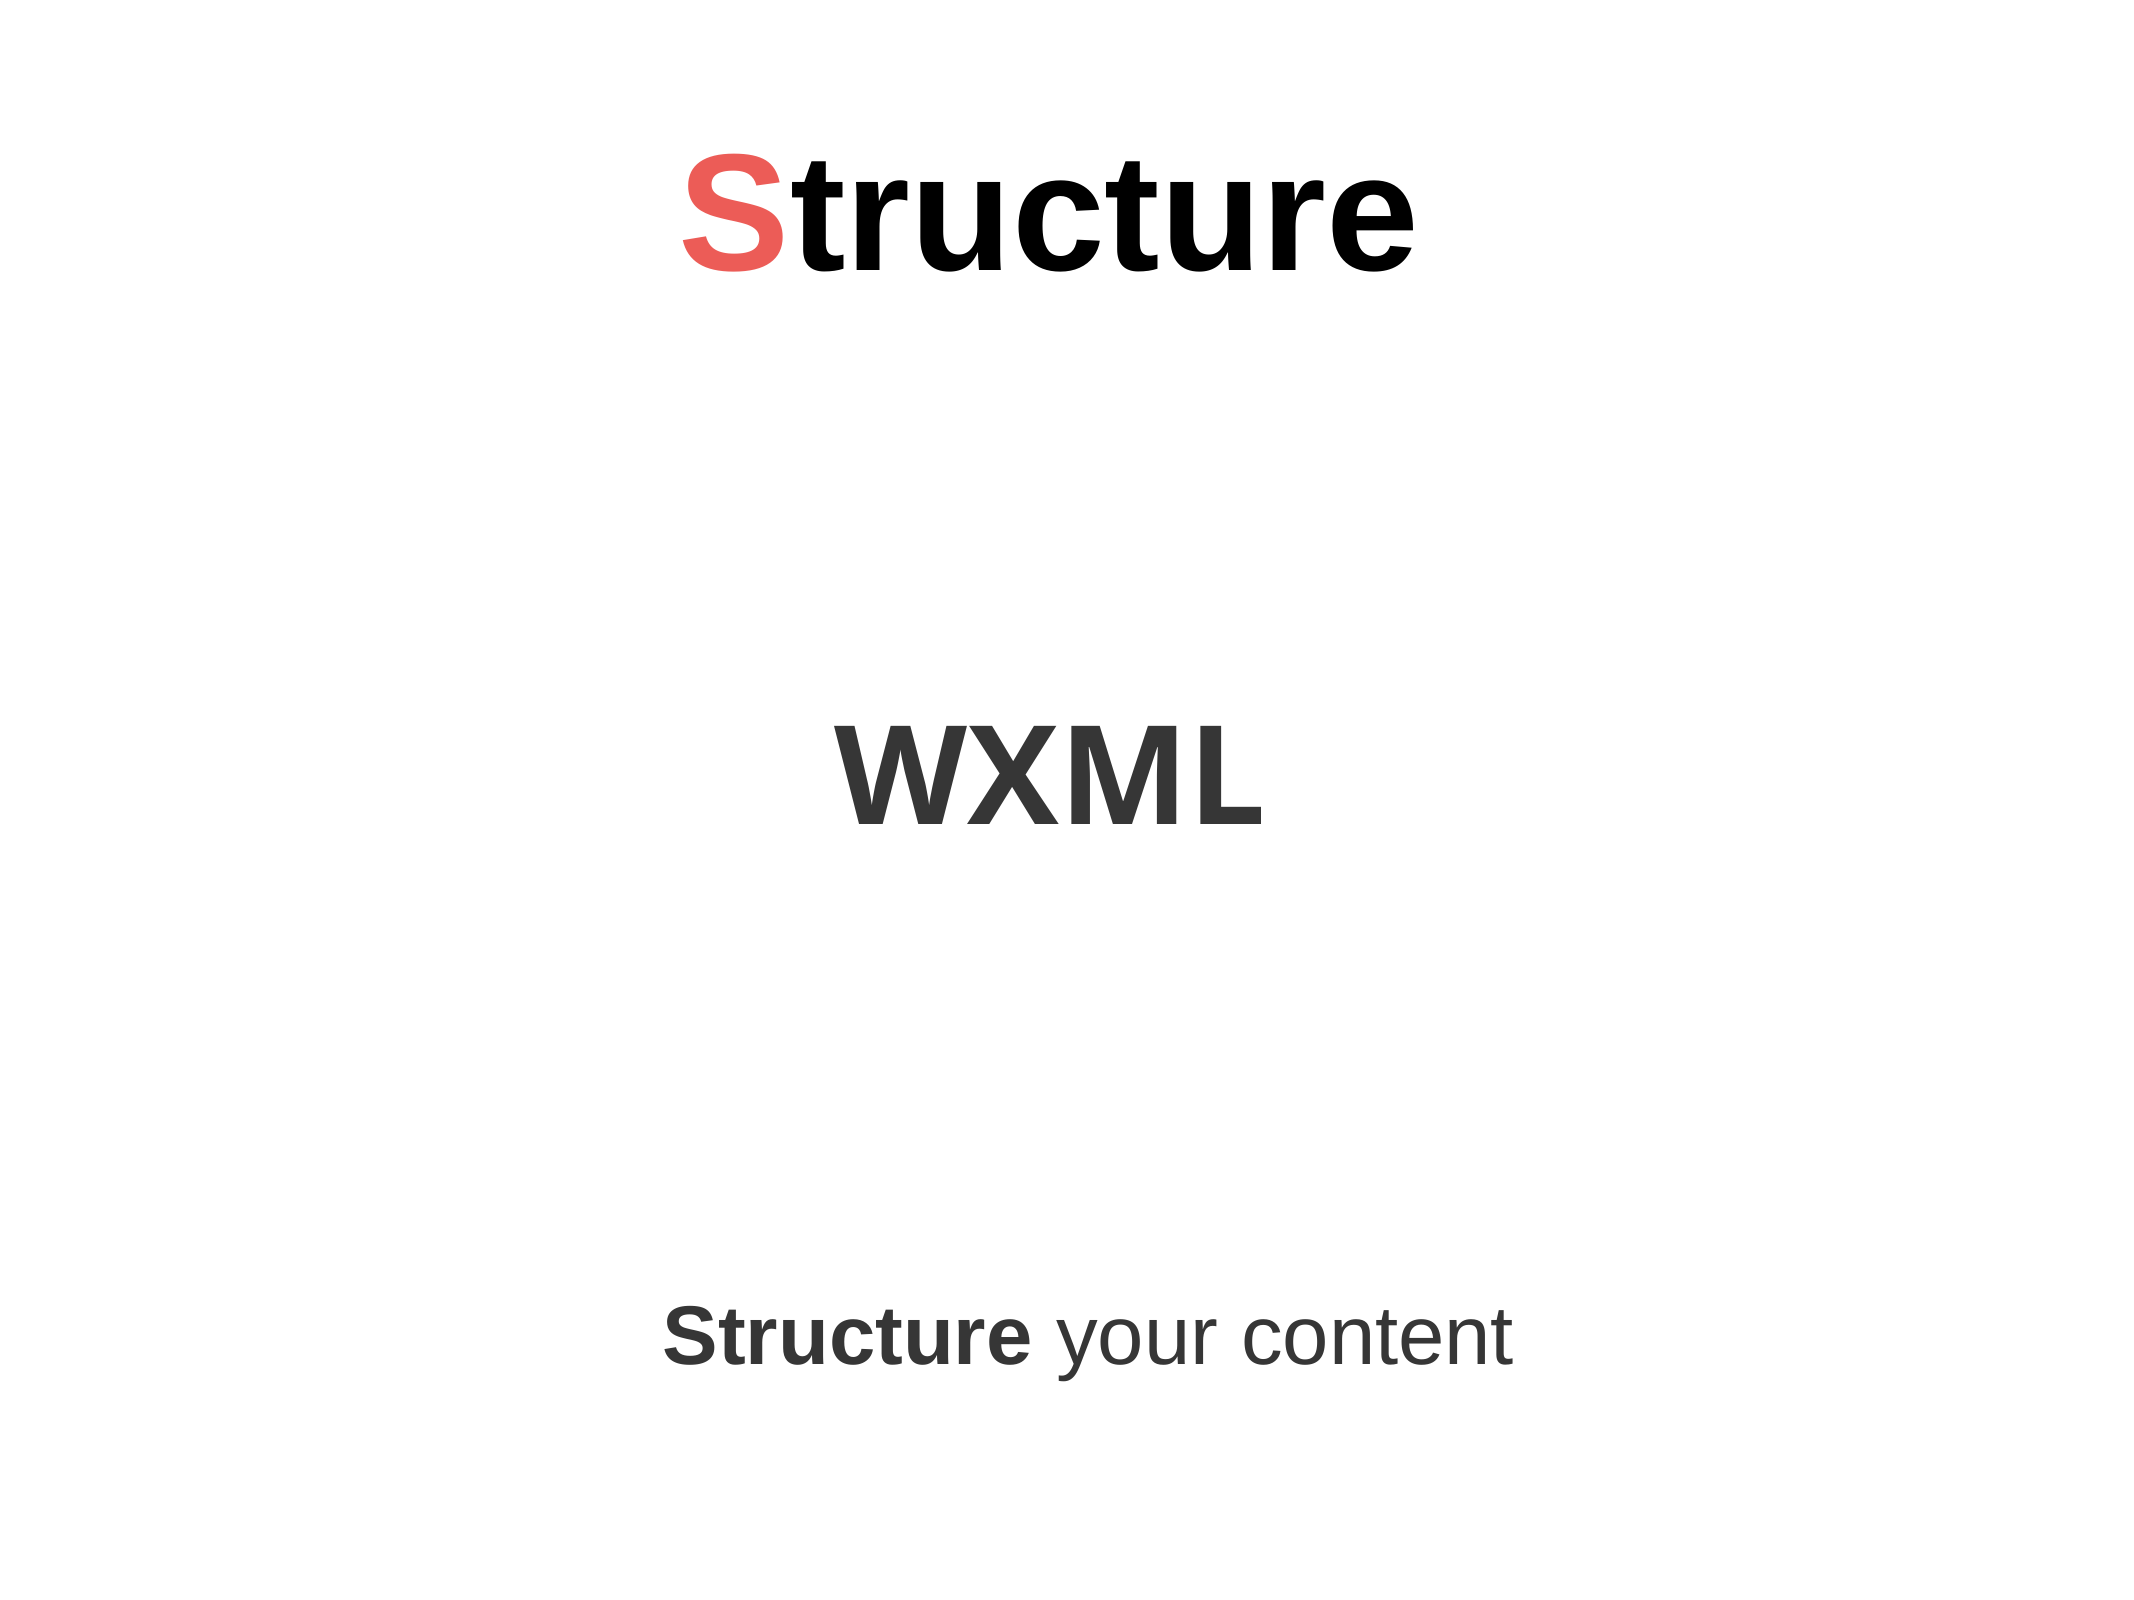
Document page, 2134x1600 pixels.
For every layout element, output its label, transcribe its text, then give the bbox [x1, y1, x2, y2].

text_box Structure your content [656, 1275, 1522, 1388]
text_box WXML [828, 680, 1273, 859]
text_box Structure [672, 97, 1427, 311]
